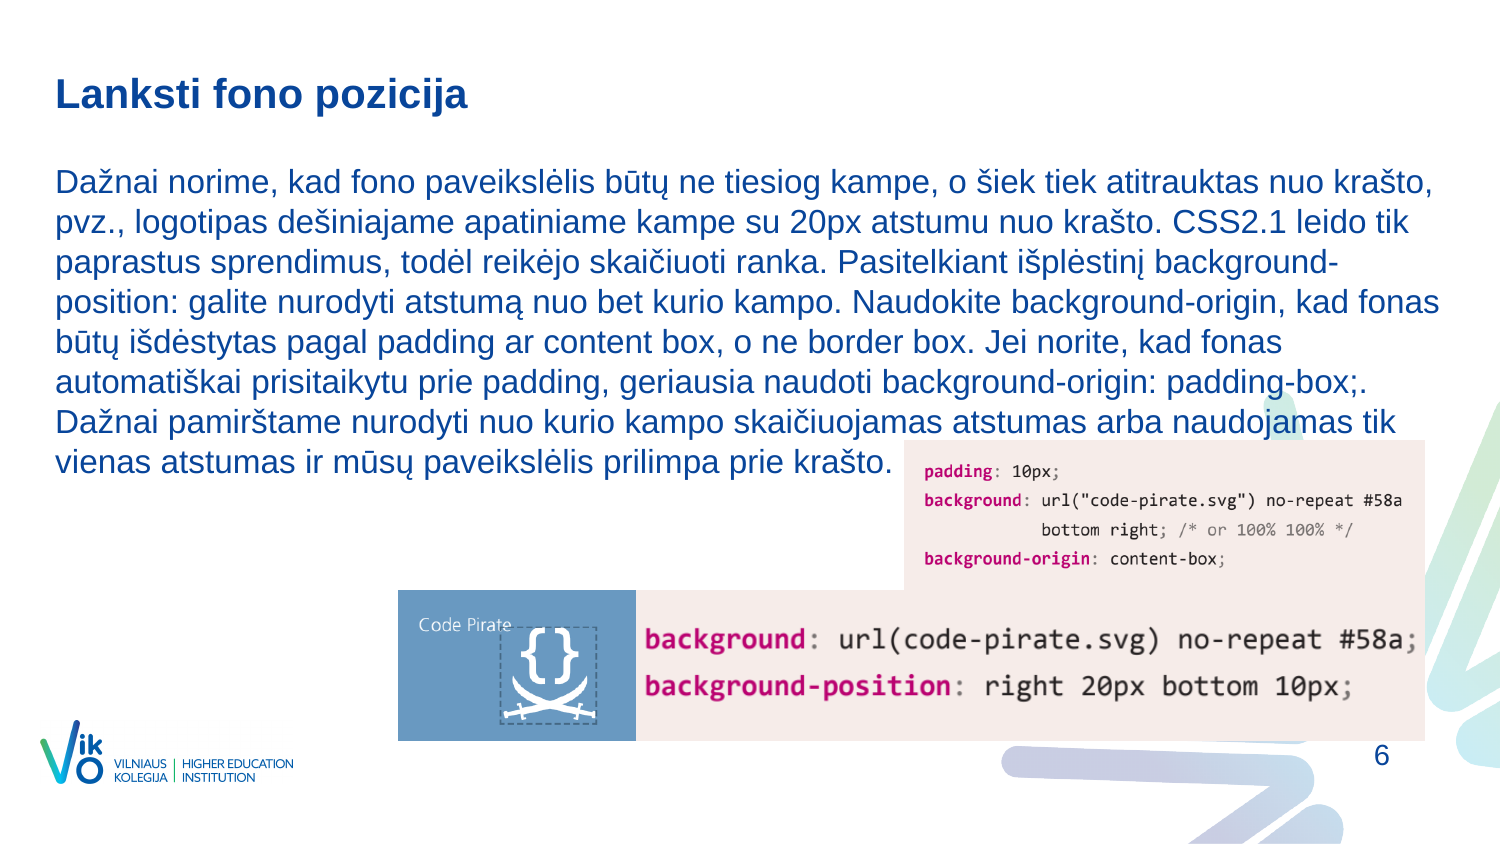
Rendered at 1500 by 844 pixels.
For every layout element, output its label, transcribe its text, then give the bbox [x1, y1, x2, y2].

picture [397, 375, 1500, 844]
title Lanksti fono pozicija [40, 53, 1460, 131]
list Dažnai norime, kad fono paveikslėlis būtų ne tiesiog kampe, o šiek tiek atitrauktas nuo krašto, pvz., logotipas dešiniajame apatiniame kampe su 20px atstumu nuo krašto. CSS2.1 leido tik paprastus sprendimus, todėl reikėjo skaičiuoti ranka. Pasitelkiant išplėstinį background-position: galite nurodyti atstumą nuo bet kurio kampo. Naudokite background-origin, kad fonas būtų išdėstytas pagal padding ar content box, o ne border box. Jei norite, kad fonas automatiškai prisitaikytu prie padding, geriausia naudoti background-origin: padding-box;. Dažnai pamirštame nurodyti nuo kurio kampo skaičiuojamas atstumas arba naudojamas tik vienas atstumas ir mūsų paveikslėlis prilimpa prie krašto. [40, 152, 1460, 698]
picture [40, 720, 293, 784]
slide_number 5 [1338, 749, 1425, 777]
